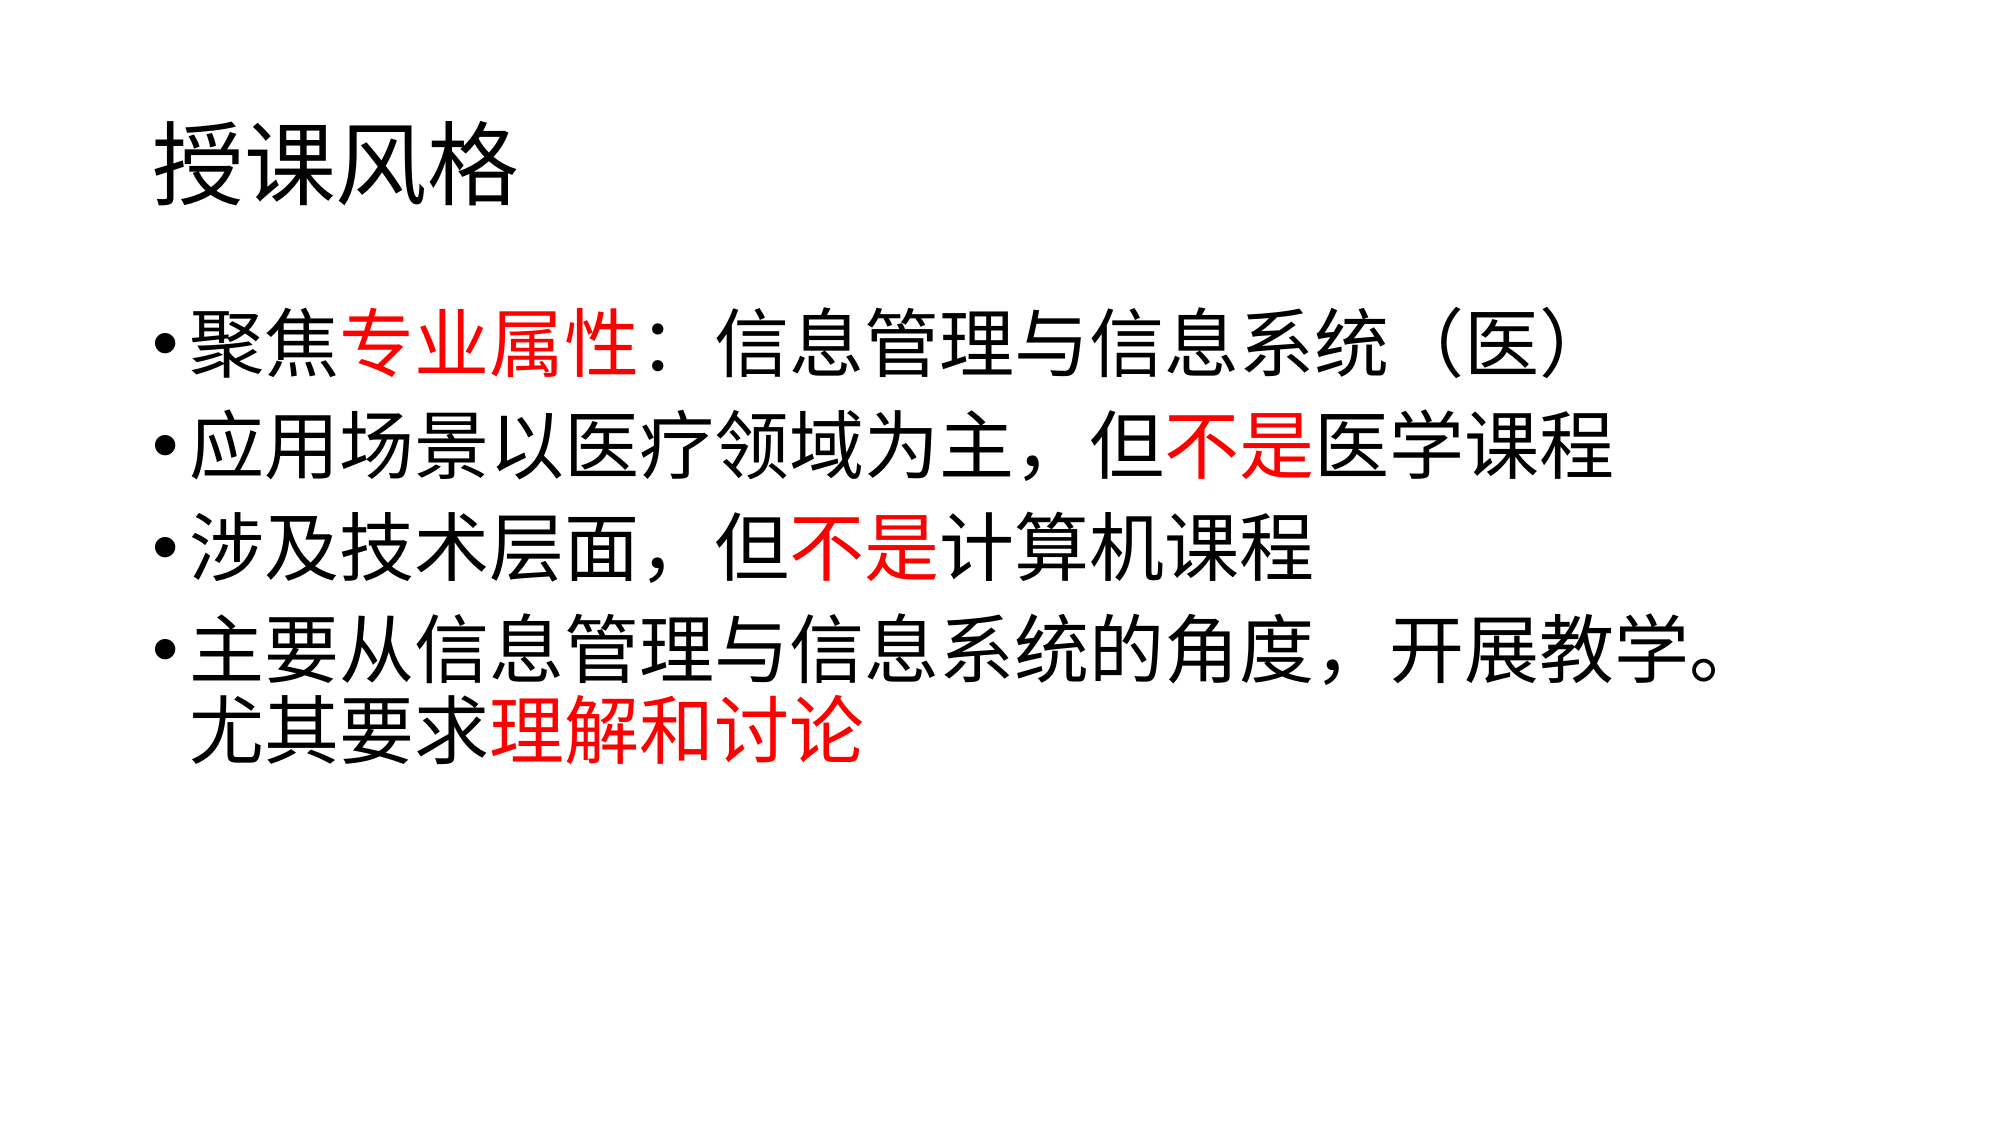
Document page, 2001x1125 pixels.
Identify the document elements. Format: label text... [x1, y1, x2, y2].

list 聚焦专业属性：信息管理与信息系统（医） 应用场景以医疗领域为主，但不是医学课程 涉及技术层面，但不是计算机课程 主要从信息管理与信息系统的角度，开展教学。尤其要求理解和讨论 [137, 299, 1731, 1014]
title 授课风格 [137, 59, 1863, 278]
